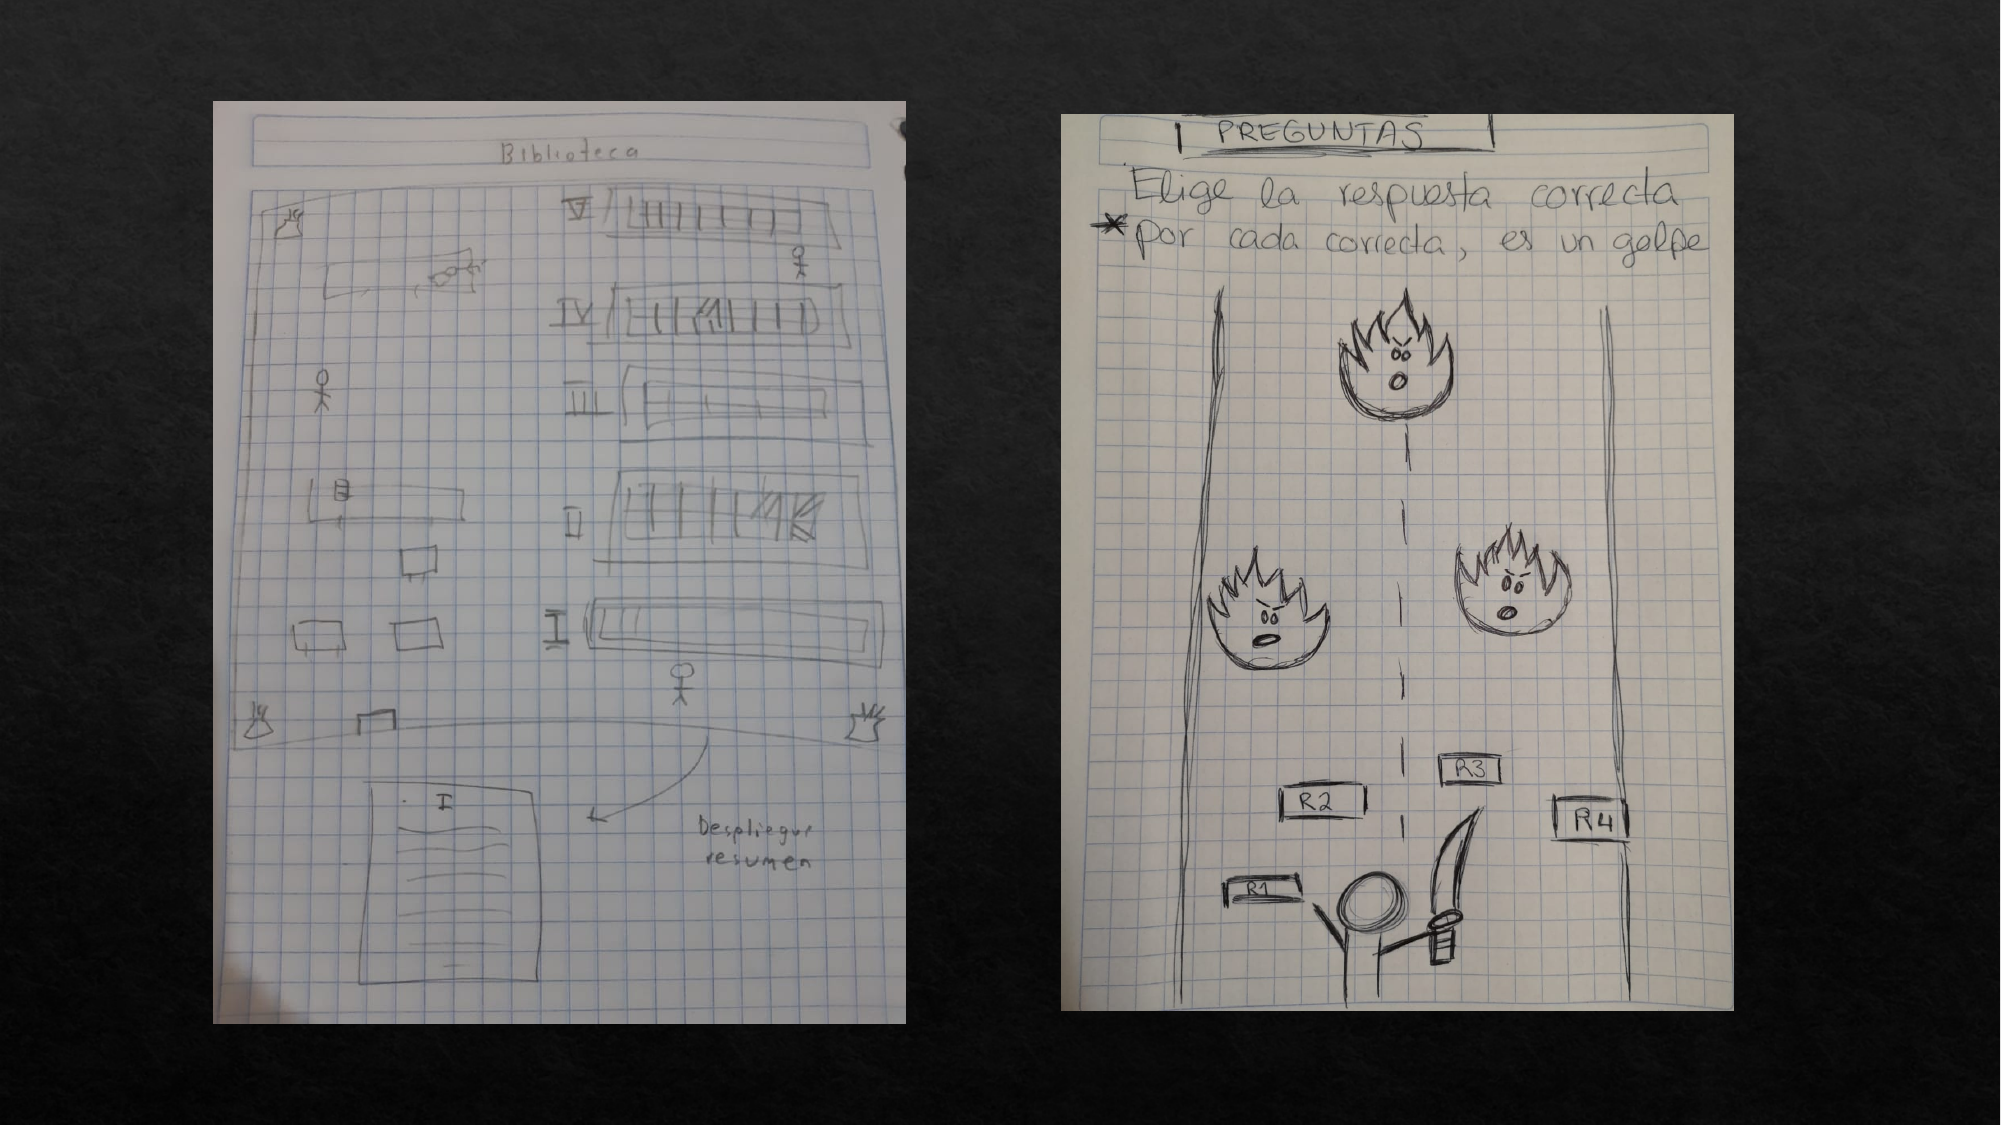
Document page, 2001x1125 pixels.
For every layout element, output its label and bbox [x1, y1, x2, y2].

picture [1061, 114, 1734, 1011]
picture [213, 100, 906, 1024]
